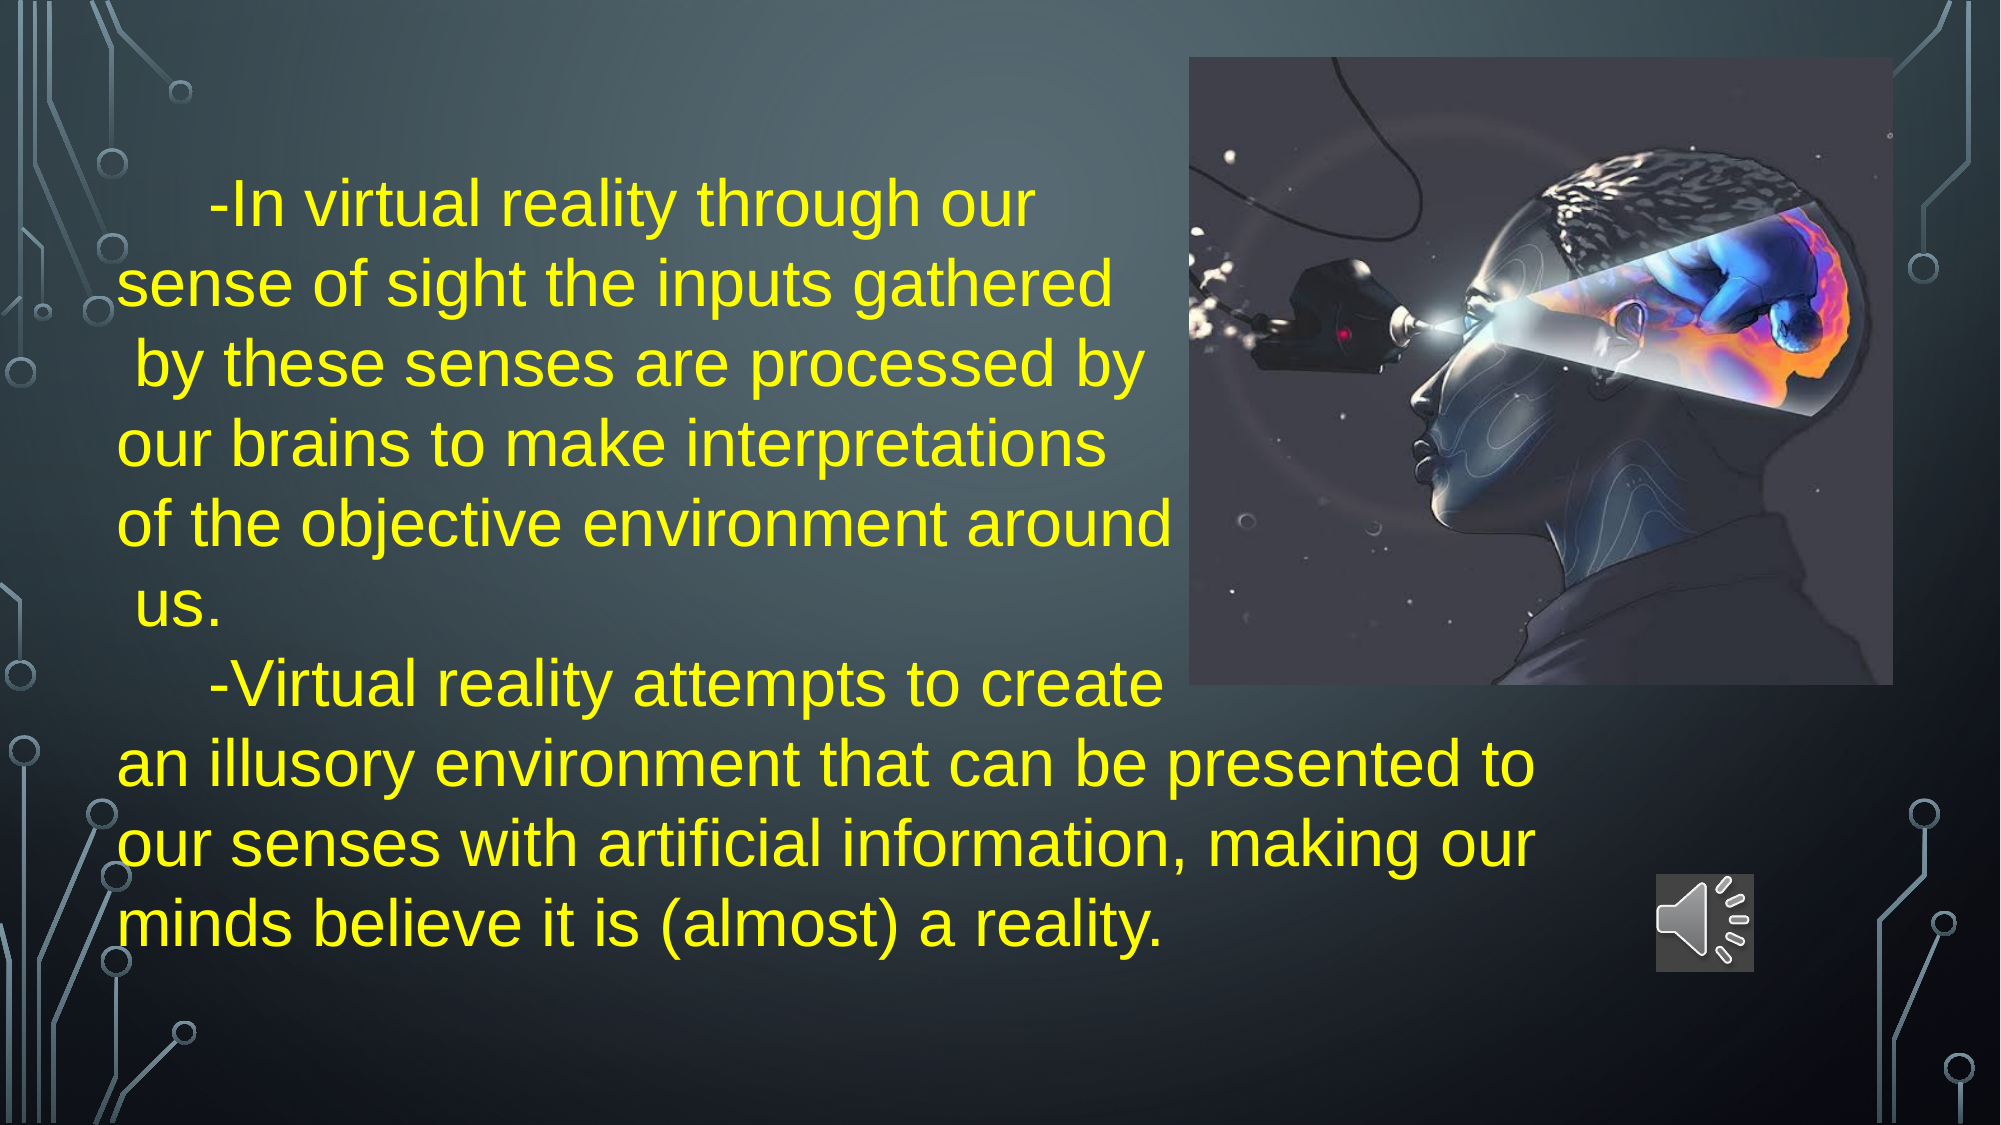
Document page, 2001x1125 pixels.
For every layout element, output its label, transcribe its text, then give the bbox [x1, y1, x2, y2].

text_box -In virtual reality through our sense of sight the inputs gathered by these senses are processed by our brains to make interpretations of the objective environment around us. -Virtual reality attempts to create an illusory environment that can be presented to our senses with artificial information, making our minds believe it is (almost) a reality. [101, 107, 1656, 1047]
picture [1189, 57, 1894, 685]
picture [1654, 872, 1756, 974]
